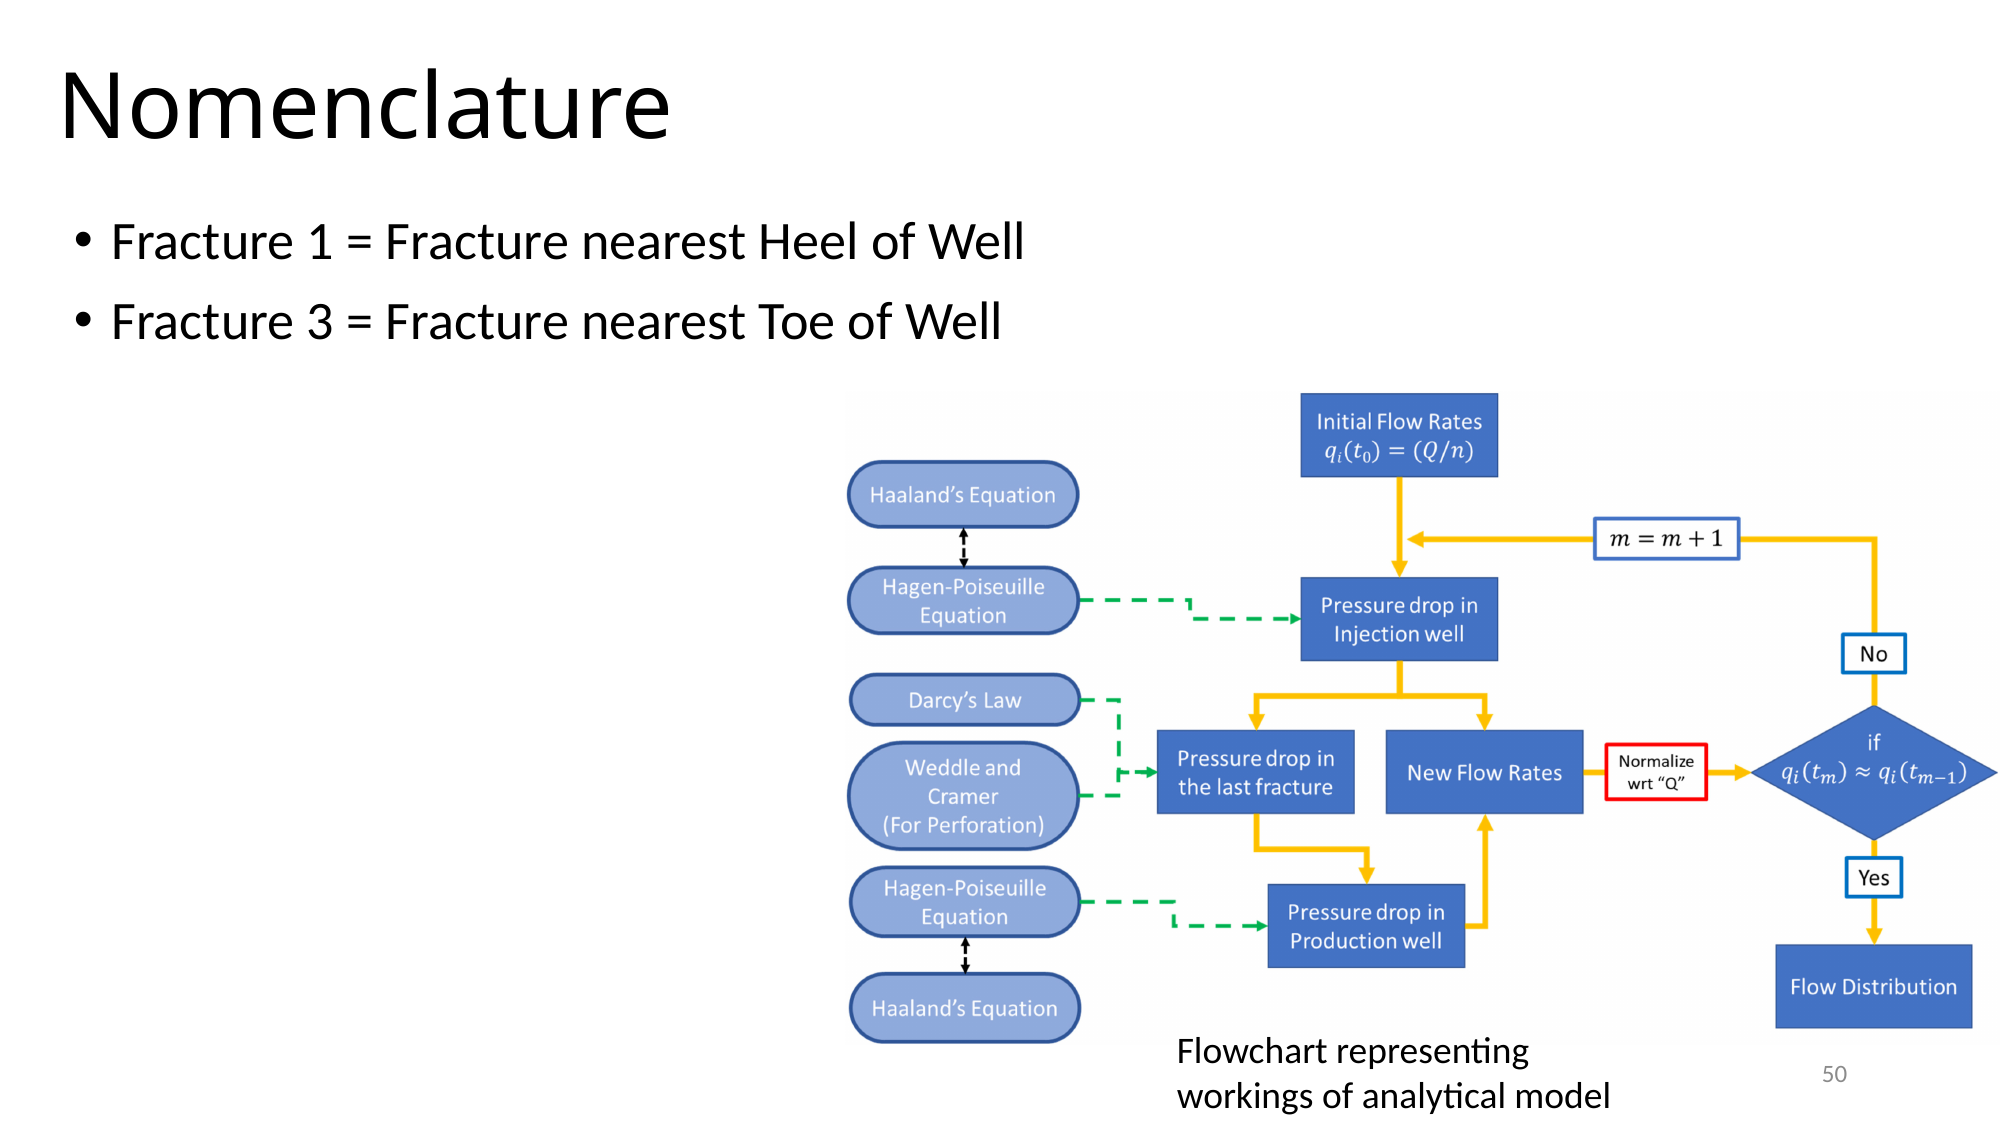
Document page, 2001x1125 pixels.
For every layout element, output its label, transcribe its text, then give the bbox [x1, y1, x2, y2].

slide_number 50 [1412, 1045, 1863, 1103]
picture [845, 391, 2000, 1045]
title Nomenclature [42, 0, 1768, 218]
text_box Flowchart representing workings of analytical model [1162, 1045, 1684, 1124]
list Fracture 1 = Fracture nearest Heel of Well Fracture 3 = Fracture nearest Toe of Well [58, 205, 1784, 920]
